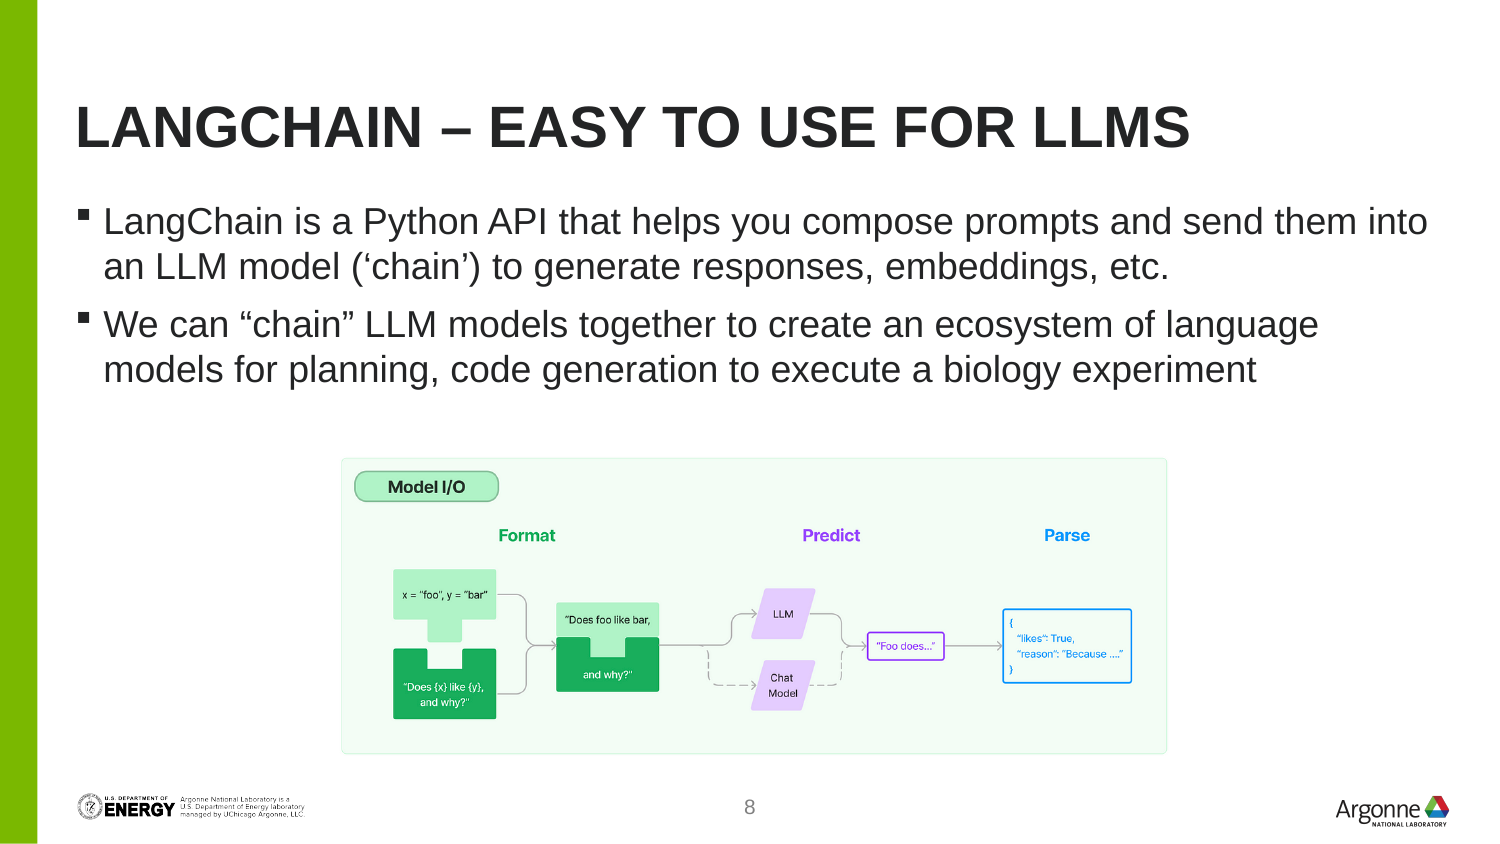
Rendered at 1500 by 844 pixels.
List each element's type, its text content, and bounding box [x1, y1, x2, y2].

picture [75, 433, 1210, 822]
list LangChain is a Python API that helps you compose prompts and send them into an LLM model (‘chain’) to generate responses, embeddings, etc. We can “chain” LLM models together to create an ecosystem of language models for planning, code generation to execute a biology experiment [75, 197, 1449, 742]
picture [1330, 787, 1458, 834]
slide_number 8 [712, 809, 788, 819]
title Langchain – Easy to use for LLMs [75, 58, 1449, 161]
